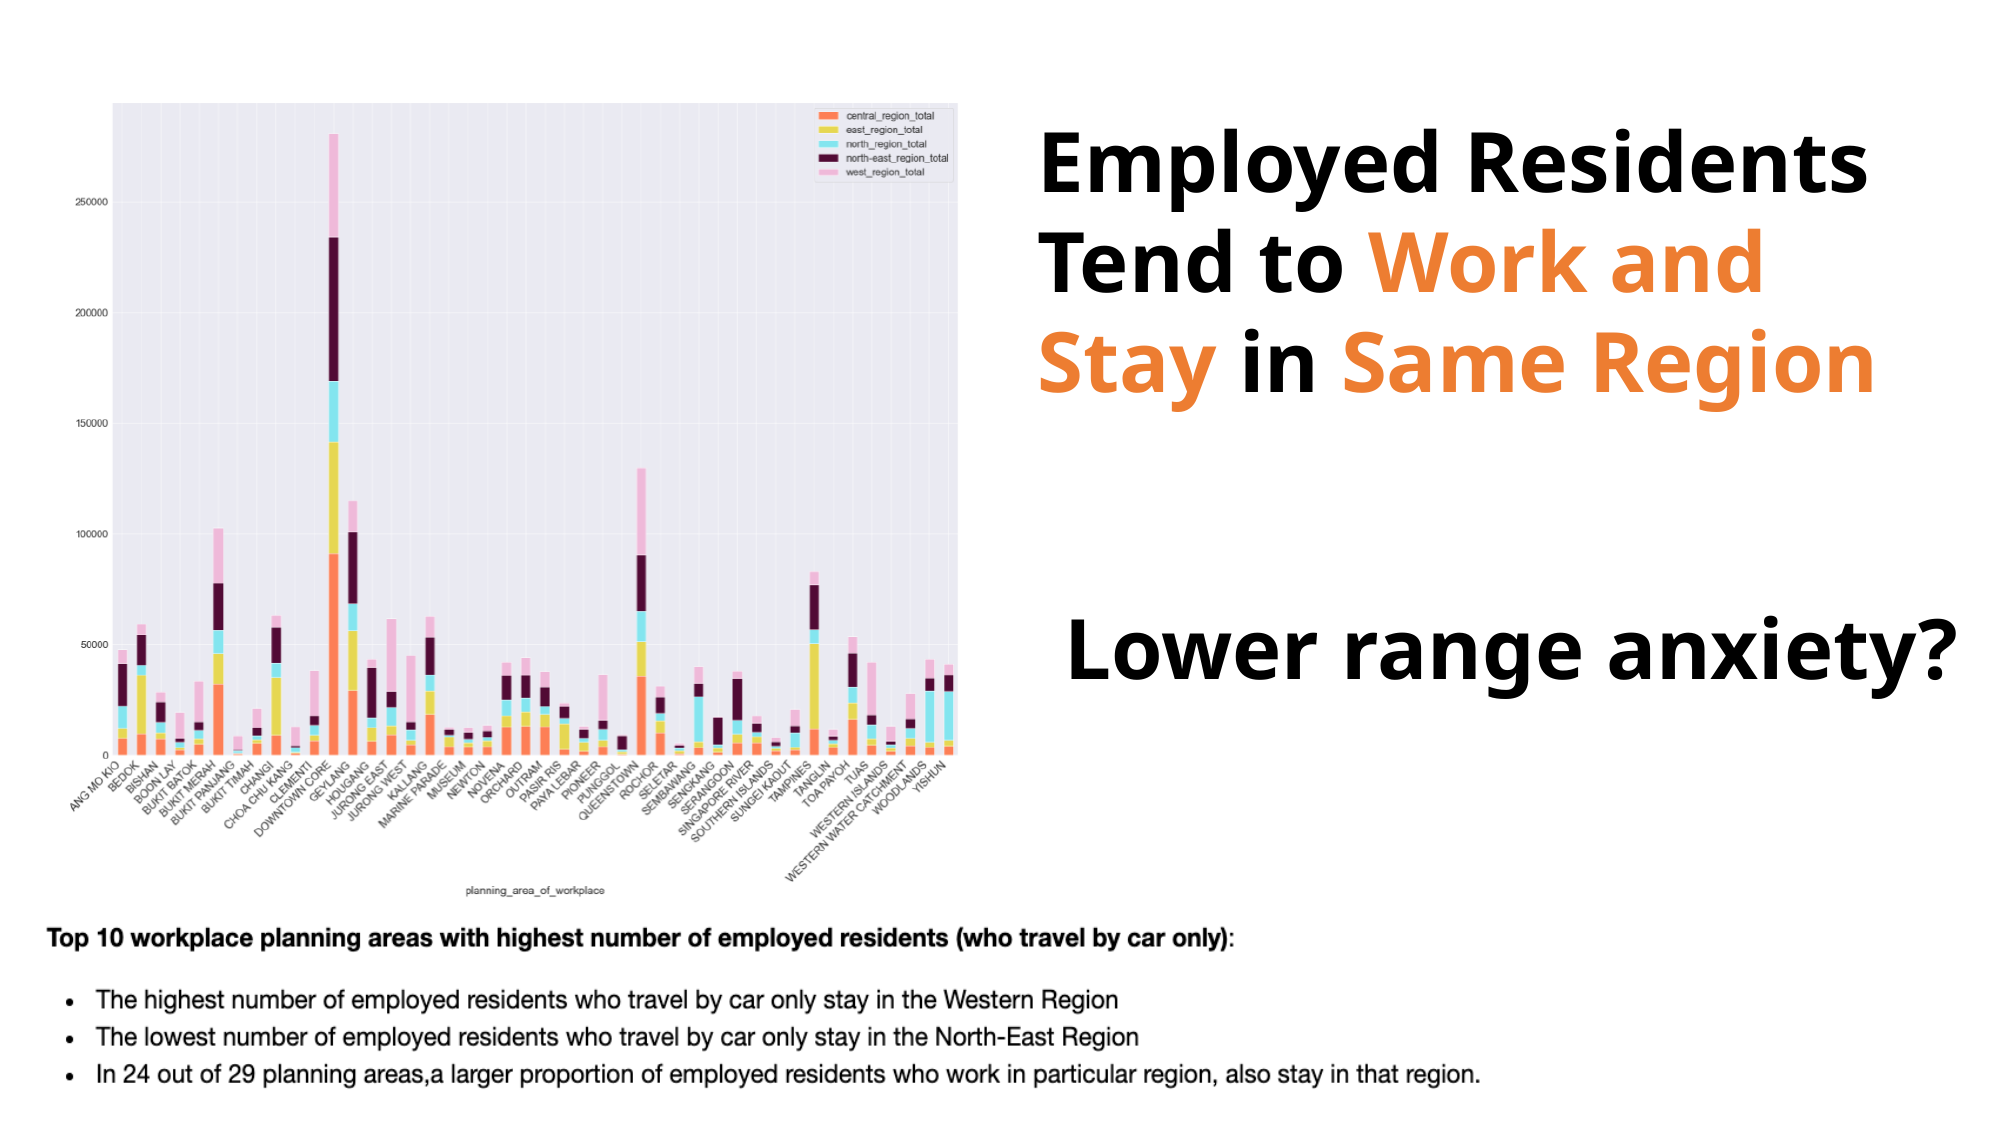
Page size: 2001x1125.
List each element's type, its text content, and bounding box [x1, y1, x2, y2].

text_box Lower range anxiety? [1050, 588, 2000, 704]
text_box Employed Residents Tend to Work and Stay in Same Region [1023, 101, 1950, 417]
picture [5, 101, 1529, 1125]
